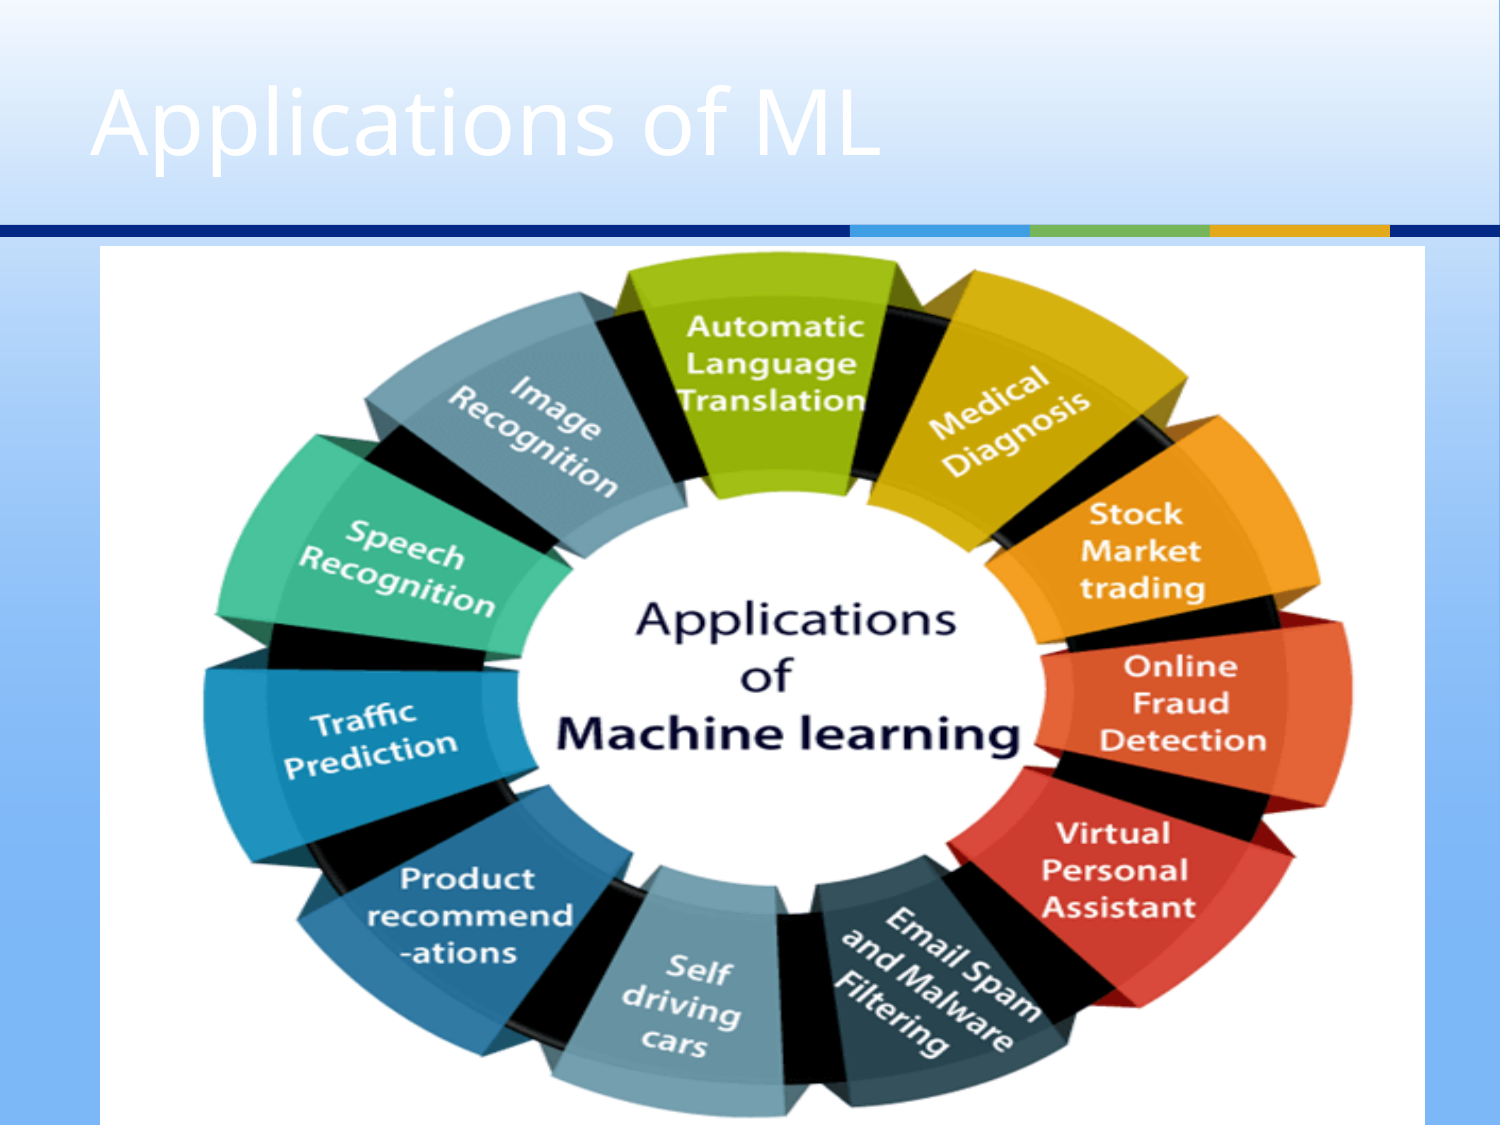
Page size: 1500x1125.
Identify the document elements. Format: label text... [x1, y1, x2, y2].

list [99, 245, 1426, 1125]
title Applications of ML [75, 24, 1425, 213]
